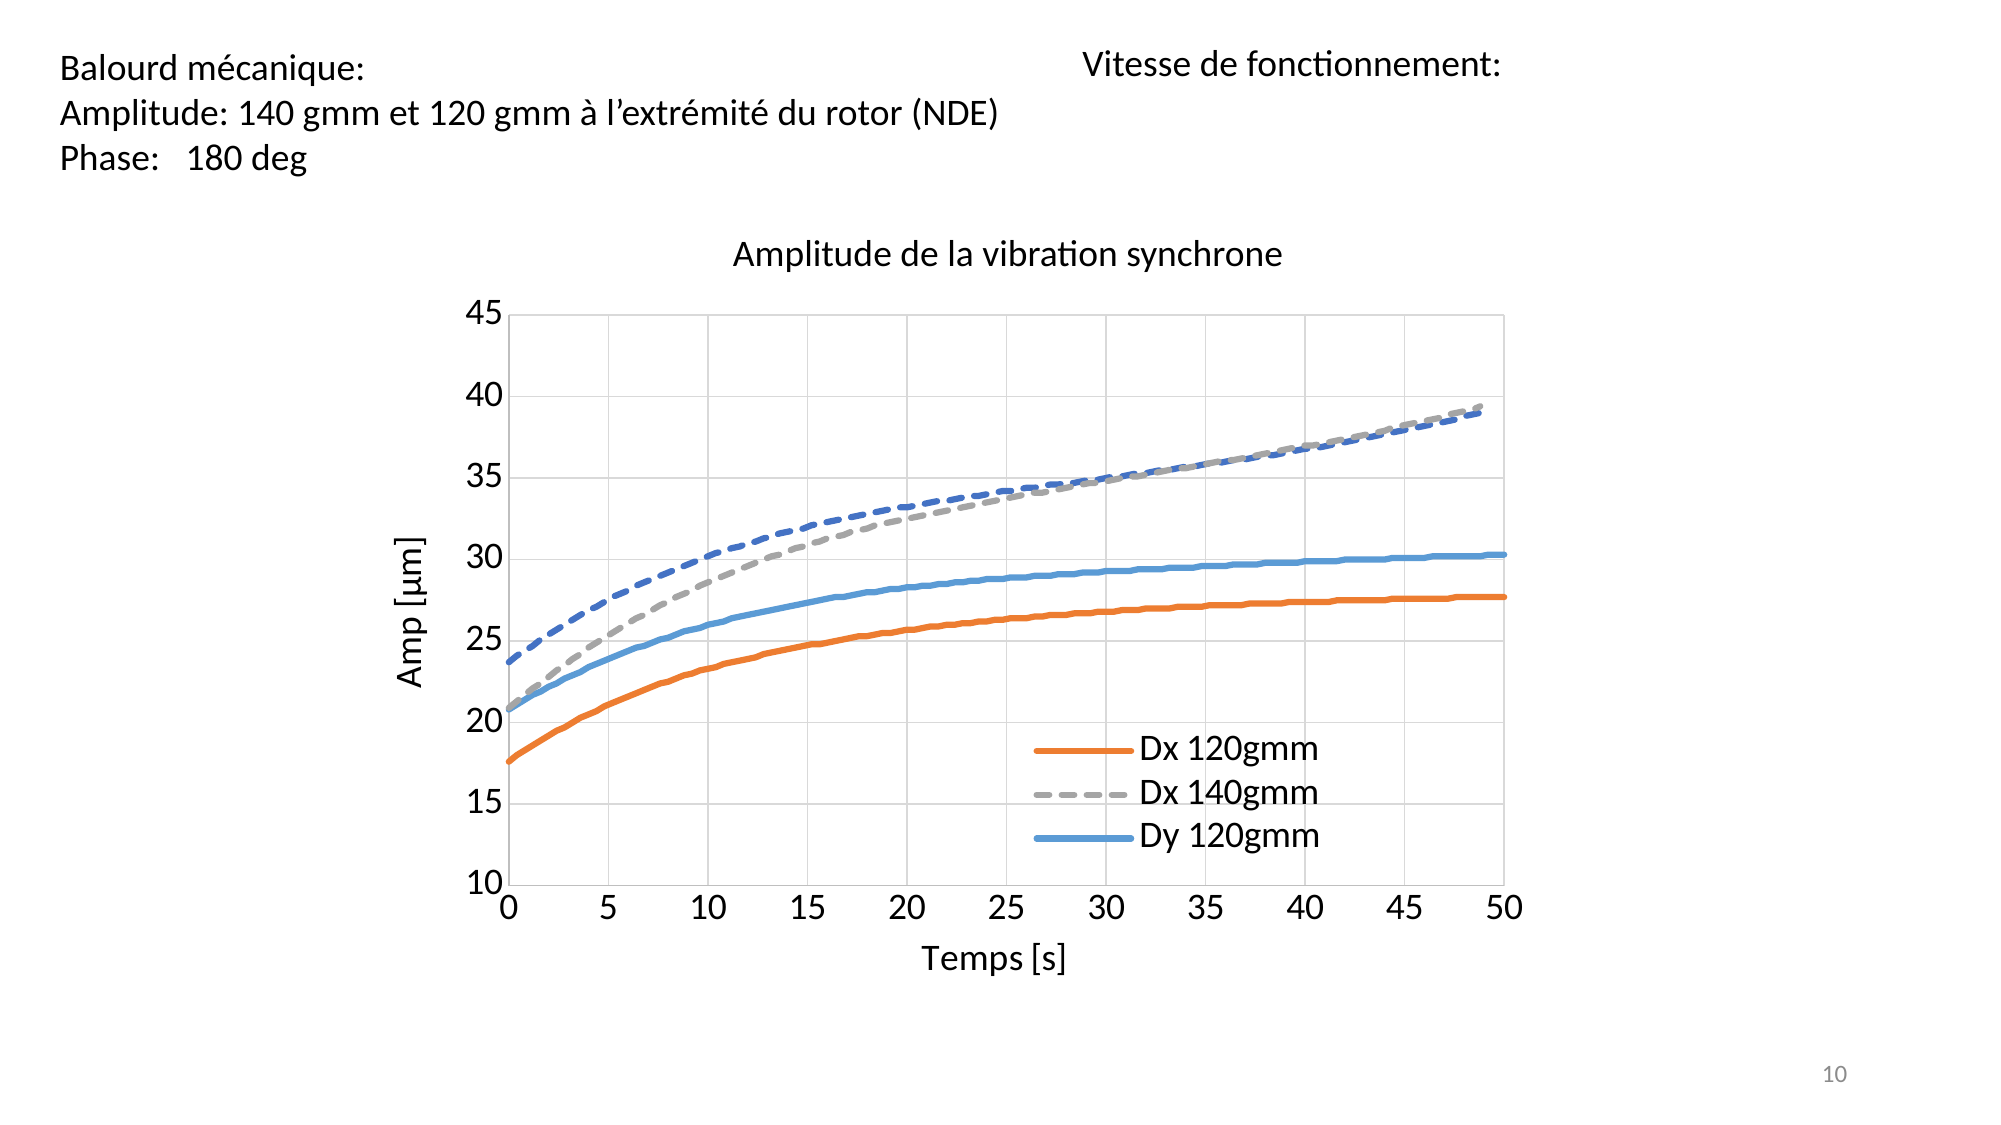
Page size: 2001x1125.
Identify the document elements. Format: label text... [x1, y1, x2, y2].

slide_number 10 [1412, 1042, 1863, 1103]
text_box Balourd mécanique: Amplitude: 140 gmm et 120 gmm à l’extrémité du rotor (NDE) Phase: 180 deg [45, 35, 1016, 186]
chart [373, 282, 1556, 991]
text_box Amplitude de la vibration synchrone [718, 221, 1299, 282]
